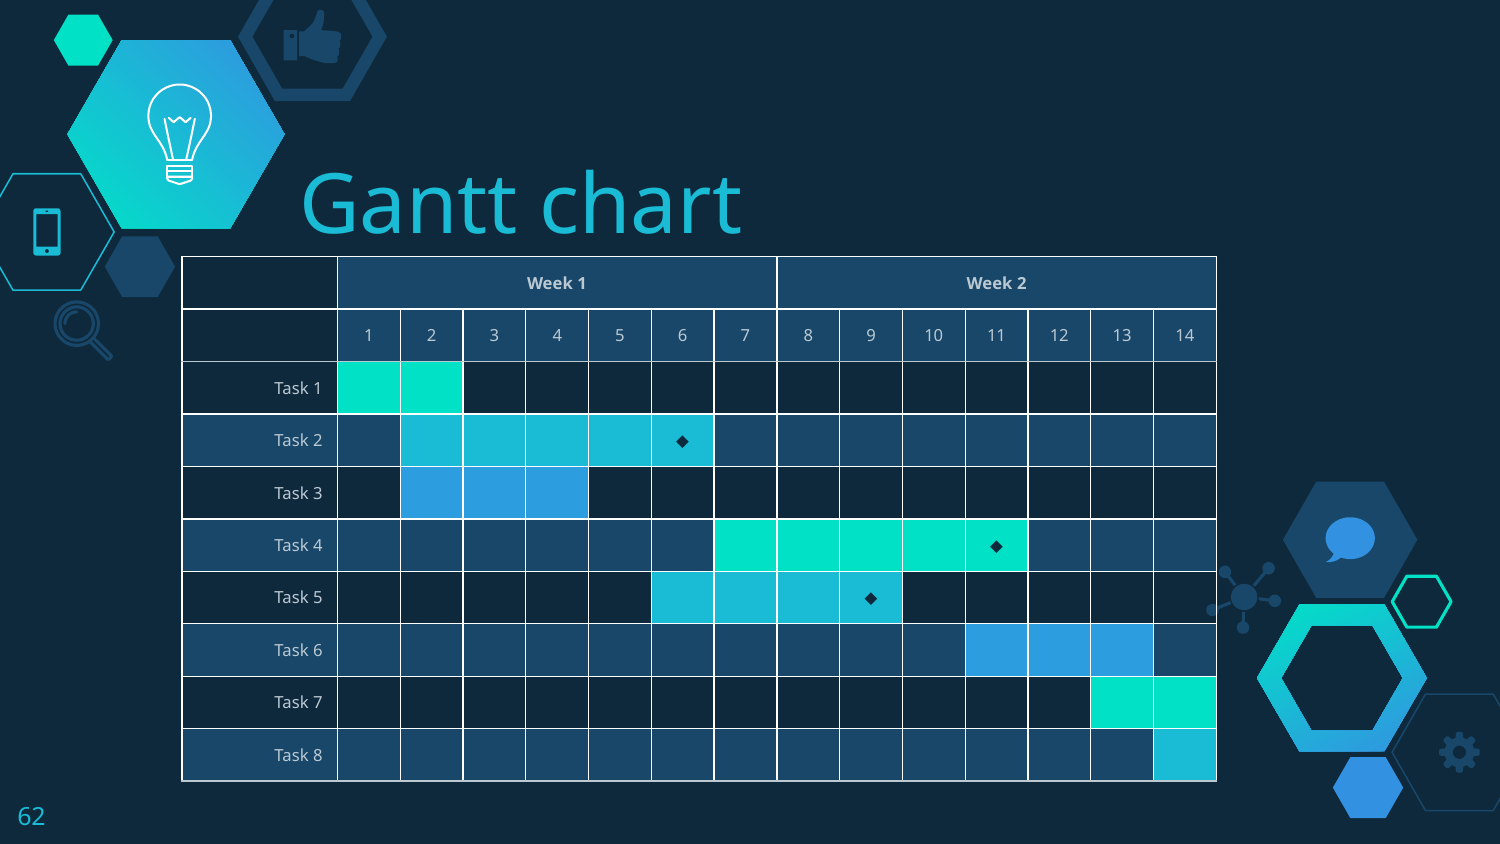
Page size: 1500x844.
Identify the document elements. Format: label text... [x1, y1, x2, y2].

table_cell 1 [338, 310, 400, 361]
table_cell [183, 310, 337, 361]
table_cell 14 [1154, 310, 1216, 361]
table_cell [464, 520, 525, 571]
table_cell [1154, 677, 1216, 728]
table_cell [966, 729, 1027, 780]
table_cell [464, 572, 525, 623]
table_cell [526, 362, 588, 413]
table_cell [778, 520, 839, 571]
table_cell [1154, 415, 1216, 466]
table_cell [464, 624, 525, 676]
table_cell [401, 624, 462, 676]
table_cell [903, 467, 965, 518]
table_cell [840, 729, 902, 780]
table_cell 7 [715, 310, 776, 361]
table_cell Task 6 [183, 624, 337, 676]
table_cell Task 5 [183, 572, 337, 623]
table_cell [903, 677, 965, 728]
table_cell [338, 677, 400, 728]
table_cell [401, 362, 462, 413]
table_cell 9 [840, 310, 902, 361]
table_cell [1154, 624, 1216, 676]
table_cell [1091, 572, 1153, 623]
table_cell [840, 624, 902, 676]
table_cell [401, 415, 462, 466]
table_cell [338, 624, 400, 676]
table_cell [401, 729, 462, 780]
table_cell Task 8 [183, 729, 337, 780]
table_cell [778, 467, 839, 518]
table_cell 10 [903, 310, 965, 361]
table_cell [338, 729, 400, 780]
table_cell [652, 624, 713, 676]
table_cell [338, 520, 400, 571]
table_cell [966, 677, 1027, 728]
table_cell [1091, 729, 1153, 780]
table_cell [1029, 520, 1090, 571]
table_cell [338, 362, 400, 413]
table_cell [526, 624, 588, 676]
table_cell [715, 467, 776, 518]
table_cell [840, 415, 902, 466]
table_cell 6 [652, 310, 713, 361]
table_cell [966, 572, 1027, 623]
table_cell [1091, 624, 1153, 676]
table_cell [526, 415, 588, 466]
table_cell 8 [778, 310, 839, 361]
table_cell [1029, 572, 1090, 623]
table_cell [903, 729, 965, 780]
table_cell [840, 677, 902, 728]
table_cell 13 [1091, 310, 1153, 361]
table_cell [778, 362, 839, 413]
table_cell [464, 467, 525, 518]
table_cell [338, 415, 400, 466]
table_cell [778, 624, 839, 676]
table_cell [526, 467, 588, 518]
table_cell [715, 729, 776, 780]
table_cell [589, 520, 651, 571]
table_cell [1154, 467, 1216, 518]
table_cell [589, 572, 651, 623]
table_cell [589, 677, 651, 728]
table_cell 5 [589, 310, 651, 361]
table_cell [652, 520, 713, 571]
table_cell [778, 677, 839, 728]
table_cell ◆ [652, 415, 713, 466]
table_cell [1029, 415, 1090, 466]
table_cell [903, 572, 965, 623]
table_cell Task 1 [183, 362, 337, 413]
table_cell [1154, 572, 1216, 623]
table_cell [1091, 677, 1153, 728]
table_cell [401, 572, 462, 623]
table_cell ◆ [966, 520, 1027, 571]
table_cell [1154, 362, 1216, 413]
table_cell [526, 572, 588, 623]
table_cell [1029, 362, 1090, 413]
table_cell [1091, 520, 1153, 571]
table_cell ◆ [840, 572, 902, 623]
table_cell [652, 467, 713, 518]
table_cell [966, 467, 1027, 518]
table_cell [464, 415, 525, 466]
table_cell [715, 362, 776, 413]
table_cell Task 3 [183, 467, 337, 518]
table_cell [1154, 520, 1216, 571]
table_cell [1091, 415, 1153, 466]
table_cell [401, 520, 462, 571]
table_cell [778, 415, 839, 466]
table_cell [652, 677, 713, 728]
table_header [183, 257, 337, 308]
table_header Week 2 [778, 257, 1216, 308]
table_cell [589, 467, 651, 518]
table_cell [464, 729, 525, 780]
table_cell [401, 467, 462, 518]
table_cell 2 [401, 310, 462, 361]
table_cell [526, 520, 588, 571]
table_cell [589, 415, 651, 466]
table_cell [652, 572, 713, 623]
table_cell [464, 677, 525, 728]
table_cell [778, 729, 839, 780]
table_cell [840, 467, 902, 518]
table_cell [840, 362, 902, 413]
table_cell [1029, 624, 1090, 676]
table_cell 3 [464, 310, 525, 361]
table_cell [966, 415, 1027, 466]
table_cell [1029, 729, 1090, 780]
table_cell [526, 677, 588, 728]
table_cell [1029, 677, 1090, 728]
table_cell [715, 520, 776, 571]
table_cell [715, 624, 776, 676]
table_cell 12 [1029, 310, 1090, 361]
table_cell [1029, 467, 1090, 518]
table_cell [903, 520, 965, 571]
table_cell [715, 677, 776, 728]
table_cell [652, 729, 713, 780]
table_cell 11 [966, 310, 1027, 361]
table_cell [903, 624, 965, 676]
table_cell [464, 362, 525, 413]
table_cell [715, 415, 776, 466]
table_cell [778, 572, 839, 623]
table_cell 4 [526, 310, 588, 361]
table_cell [903, 415, 965, 466]
table_cell [652, 362, 713, 413]
table_header Week 1 [338, 257, 776, 308]
slide_number 62 [2, 785, 93, 844]
table_cell [526, 729, 588, 780]
table_cell [1091, 362, 1153, 413]
table_cell [1154, 729, 1216, 780]
table_cell Task 4 [183, 520, 337, 571]
table_cell [903, 362, 965, 413]
table_cell [401, 677, 462, 728]
title Gantt chart [284, 134, 1096, 241]
table_cell [589, 624, 651, 676]
table_cell [966, 362, 1027, 413]
table_cell Task 2 [183, 415, 337, 466]
table_cell [338, 467, 400, 518]
table_cell [715, 572, 776, 623]
table_cell [840, 520, 902, 571]
table_cell Task 7 [183, 677, 337, 728]
table_cell [1091, 467, 1153, 518]
table_cell [589, 729, 651, 780]
table_cell [589, 362, 651, 413]
table_cell [338, 572, 400, 623]
table_cell [966, 624, 1027, 676]
